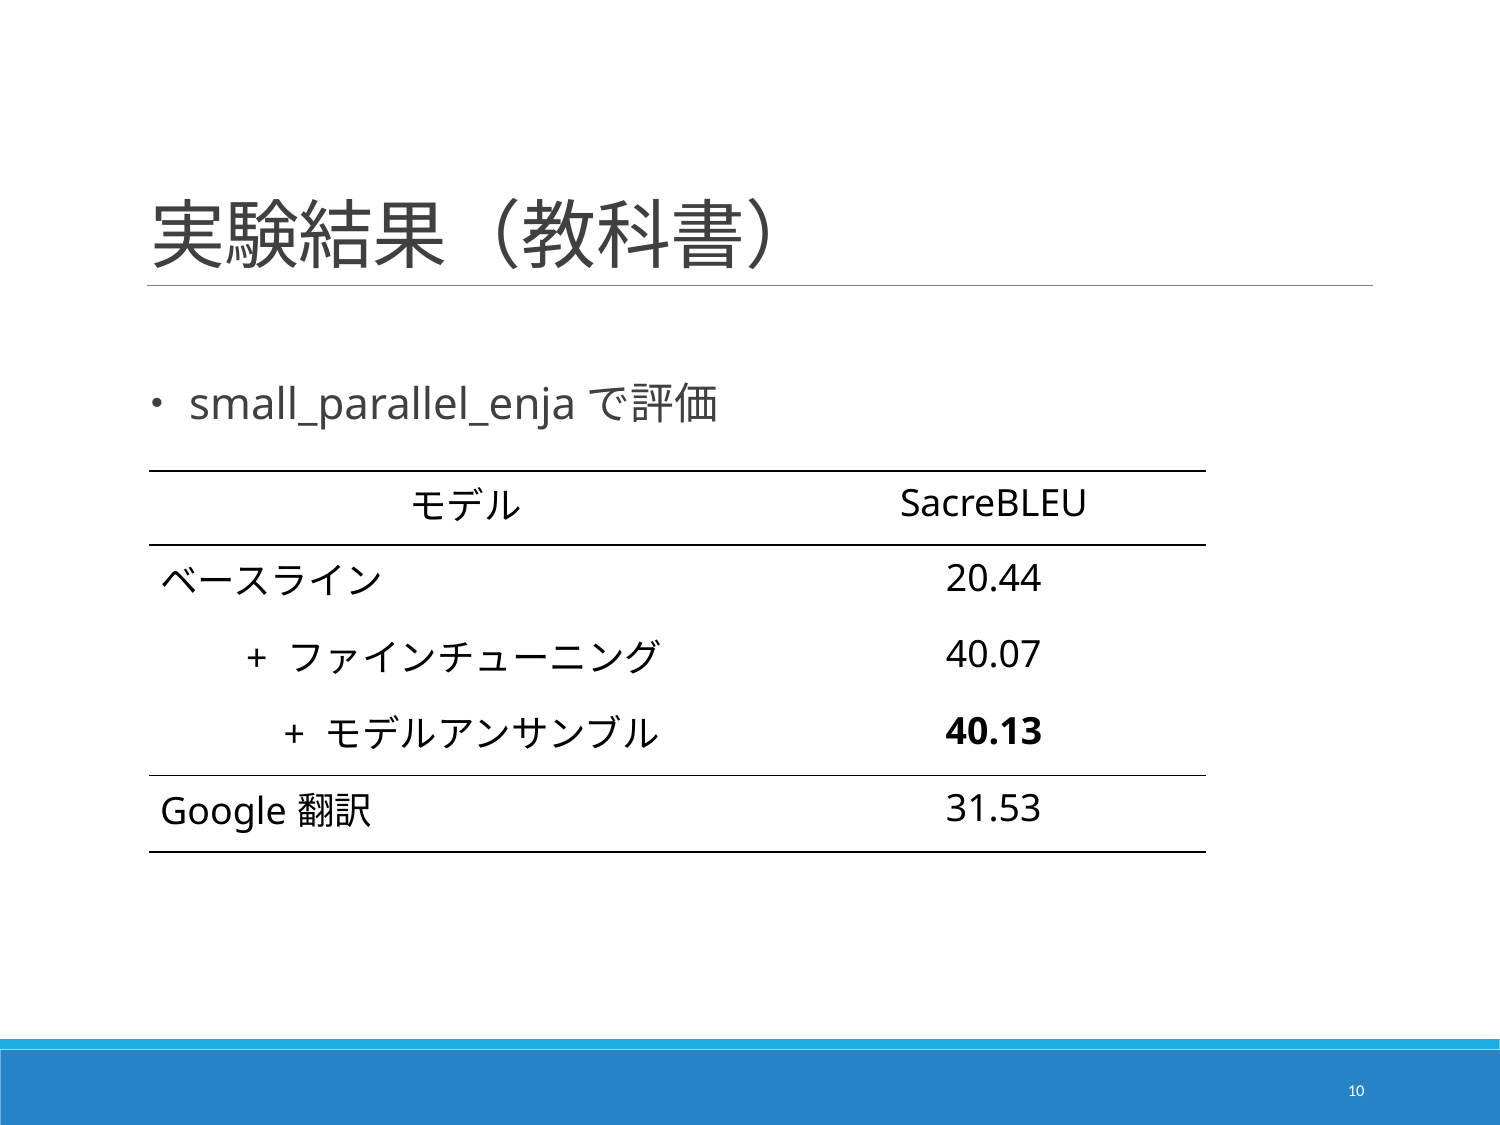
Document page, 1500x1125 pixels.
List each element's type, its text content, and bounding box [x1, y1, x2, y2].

table_header SacreBLEU [782, 472, 1206, 544]
table_cell + ファインチューニング [149, 622, 782, 699]
title 実験結果（教科書） [135, 47, 1373, 285]
table_cell 40.07 [782, 622, 1206, 699]
table_cell 40.13 [782, 699, 1206, 775]
table_cell Google翻訳 [149, 776, 782, 851]
list ・small_parallel_enjaで評価 [135, 376, 1373, 872]
table_cell 20.44 [782, 546, 1206, 622]
table_cell 31.53 [782, 776, 1206, 851]
slide_number 9 [1218, 1059, 1380, 1120]
table_cell + モデルアンサンブル [149, 699, 782, 775]
table_header モデル [149, 472, 782, 544]
table_cell ベースライン [149, 546, 782, 622]
